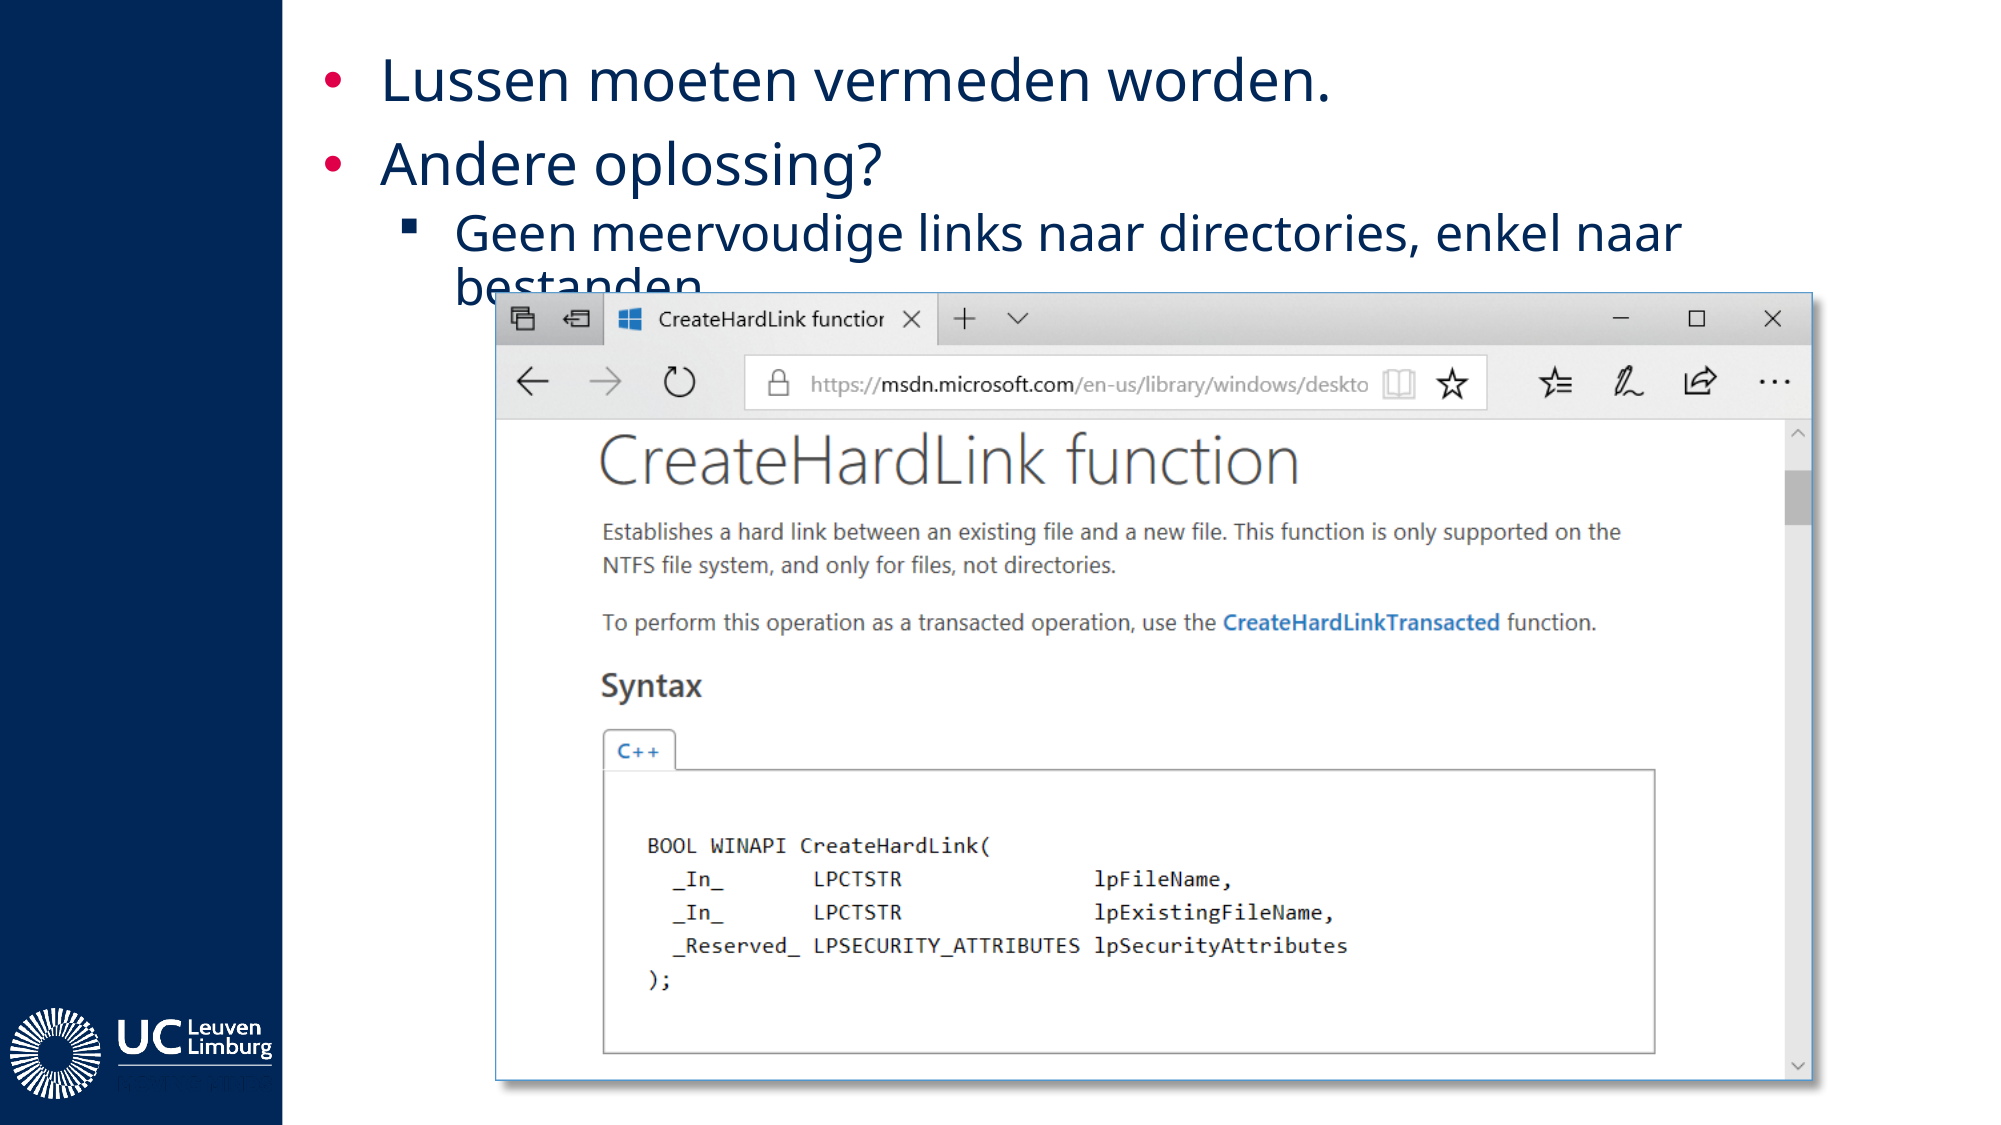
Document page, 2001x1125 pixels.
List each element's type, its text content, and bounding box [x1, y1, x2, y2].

list Lussen moeten vermeden worden. Andere oplossing? Geen meervoudige links naar directories, enkel naar bestanden. [307, 43, 1940, 996]
picture [10, 1008, 272, 1099]
picture [495, 292, 1813, 1081]
